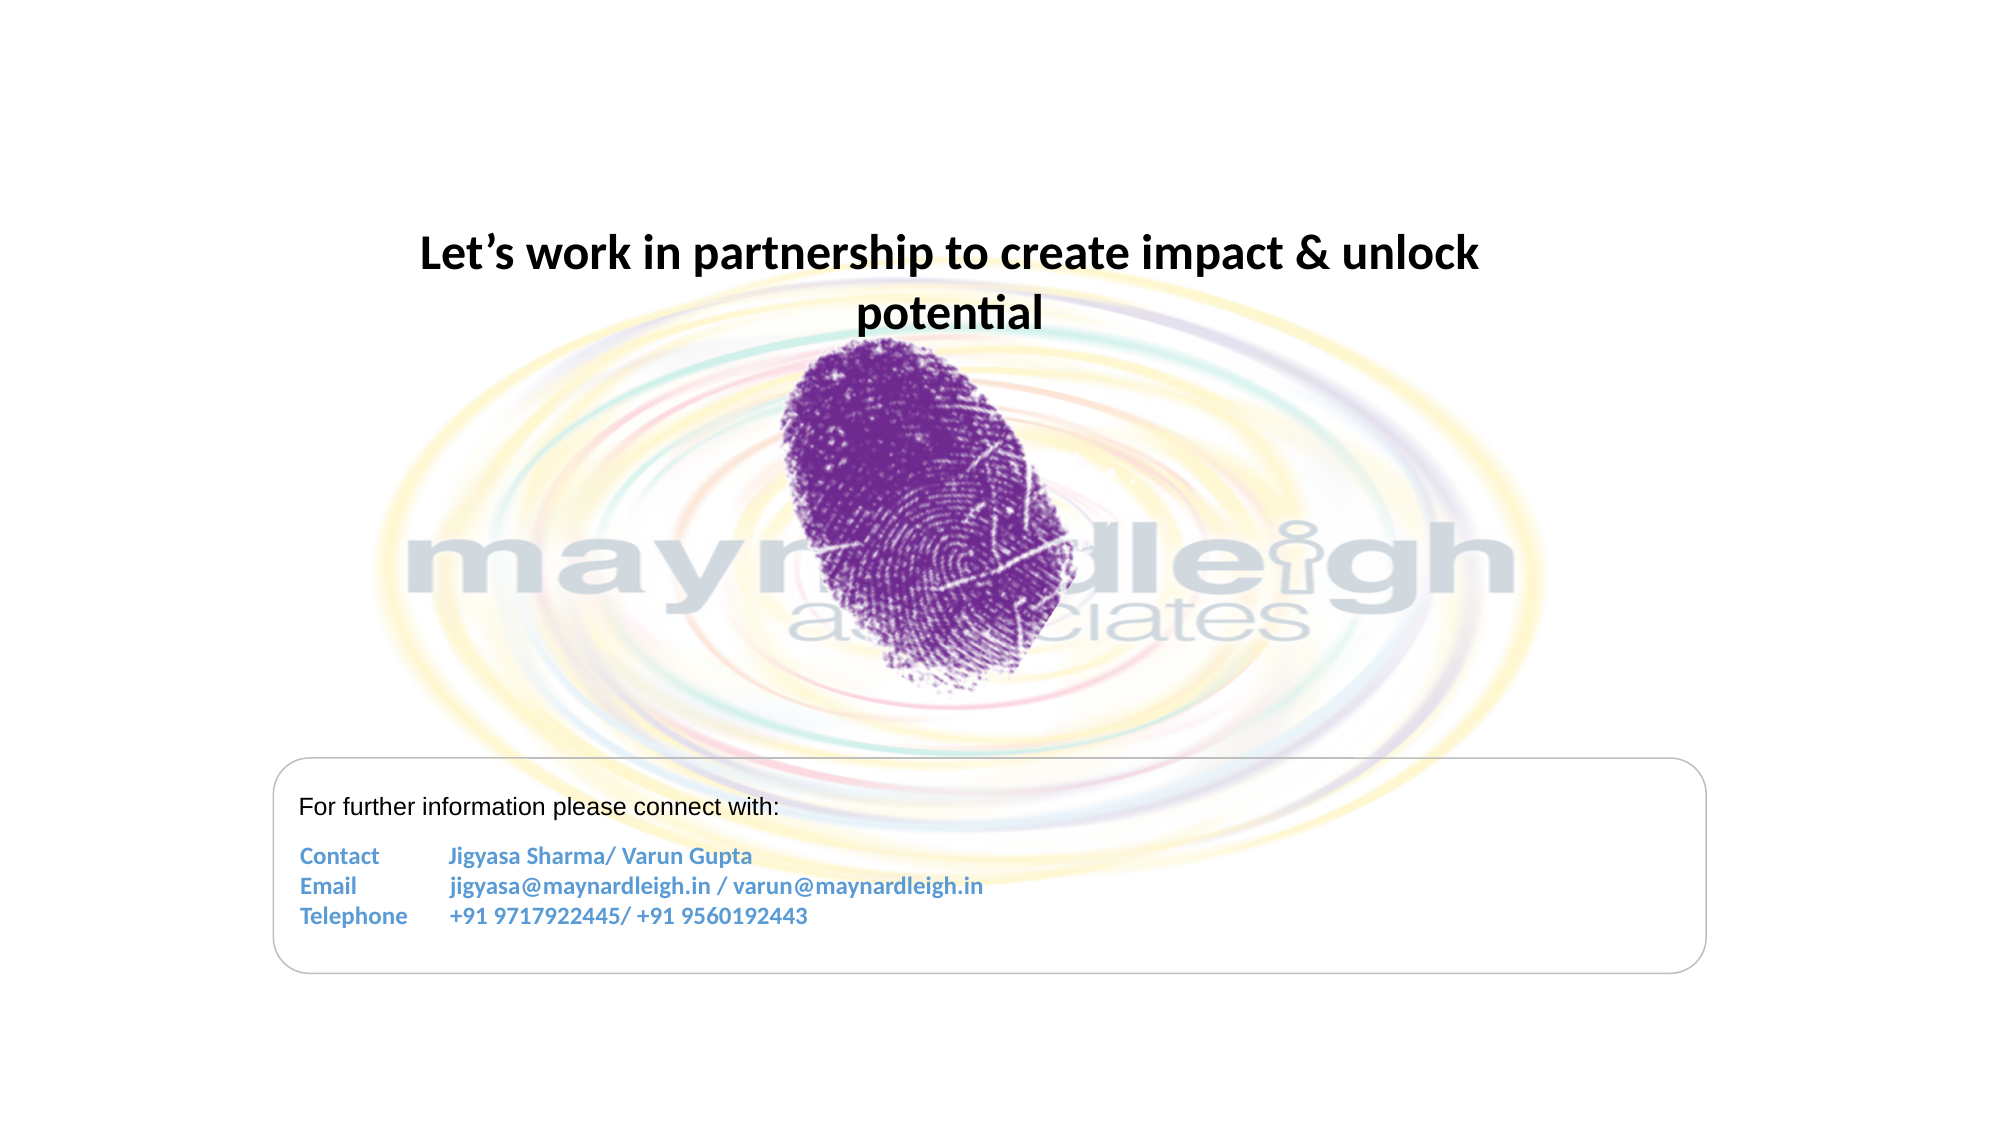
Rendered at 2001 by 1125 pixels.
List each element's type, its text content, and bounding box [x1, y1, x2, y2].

text_box For further information please connect with: [273, 757, 1707, 974]
picture [689, 290, 1140, 726]
text_box Contact Jigyasa Sharma/ Varun Gupta Email jigyasa@maynardleigh.in / varun@maynardleigh.in Telephone +91 9717922445/ +91 9560192443 [285, 832, 1275, 937]
text_box Let’s work in partnership to create impact & unlock potential [387, 212, 1513, 348]
